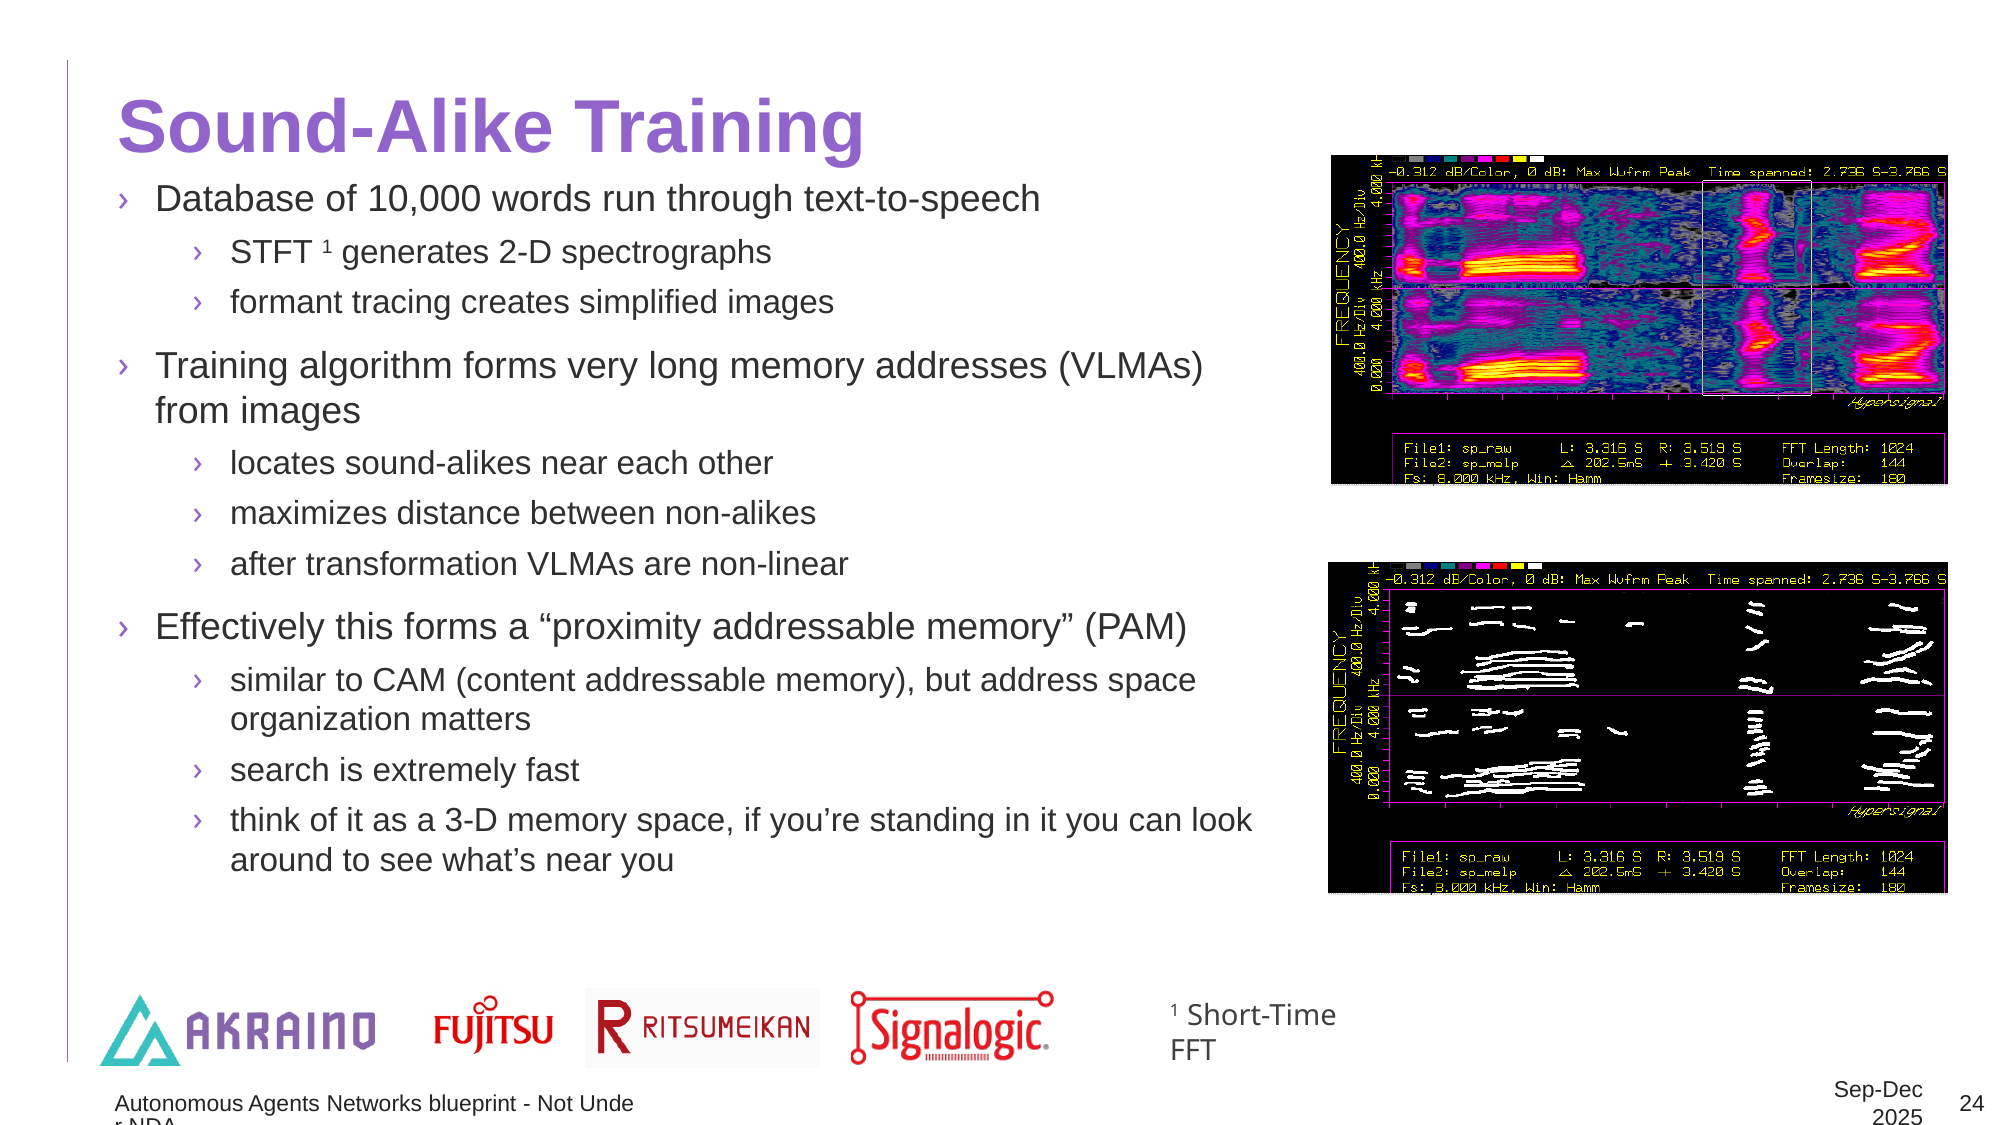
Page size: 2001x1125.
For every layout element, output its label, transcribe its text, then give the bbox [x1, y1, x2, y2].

picture [99, 994, 375, 1066]
slide_number 24 [1939, 1080, 2000, 1125]
picture [585, 988, 820, 1068]
picture [1330, 155, 1948, 487]
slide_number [1802, 1080, 1939, 1125]
list Database of 10,000 words run through text-to-speech STFT 1 generates 2-D spectrographs formant tracing creates simplified images Training algorithm forms very long memory addresses (VLMAs) from images locates sound-alikes near each other maximizes distance between non-alikes after transformation VLMAs are non-linear Effectively this forms a “proximity addressable memory” (PAM) similar to CAM (content addressable memory), but address space organization matters search is extremely fast think of it as a 3-D memory space, if you’re standing in it you can look around to see what’s near you [102, 166, 1301, 1012]
picture [851, 988, 1054, 1068]
text_box 1 Short-Time FFT [1155, 988, 1403, 1074]
picture [417, 977, 570, 1072]
title Sound-Alike Training [102, 59, 1897, 196]
picture [1328, 562, 1948, 895]
footer Autonomous Agents Networks blueprint - Not Under NDA [99, 1080, 653, 1125]
